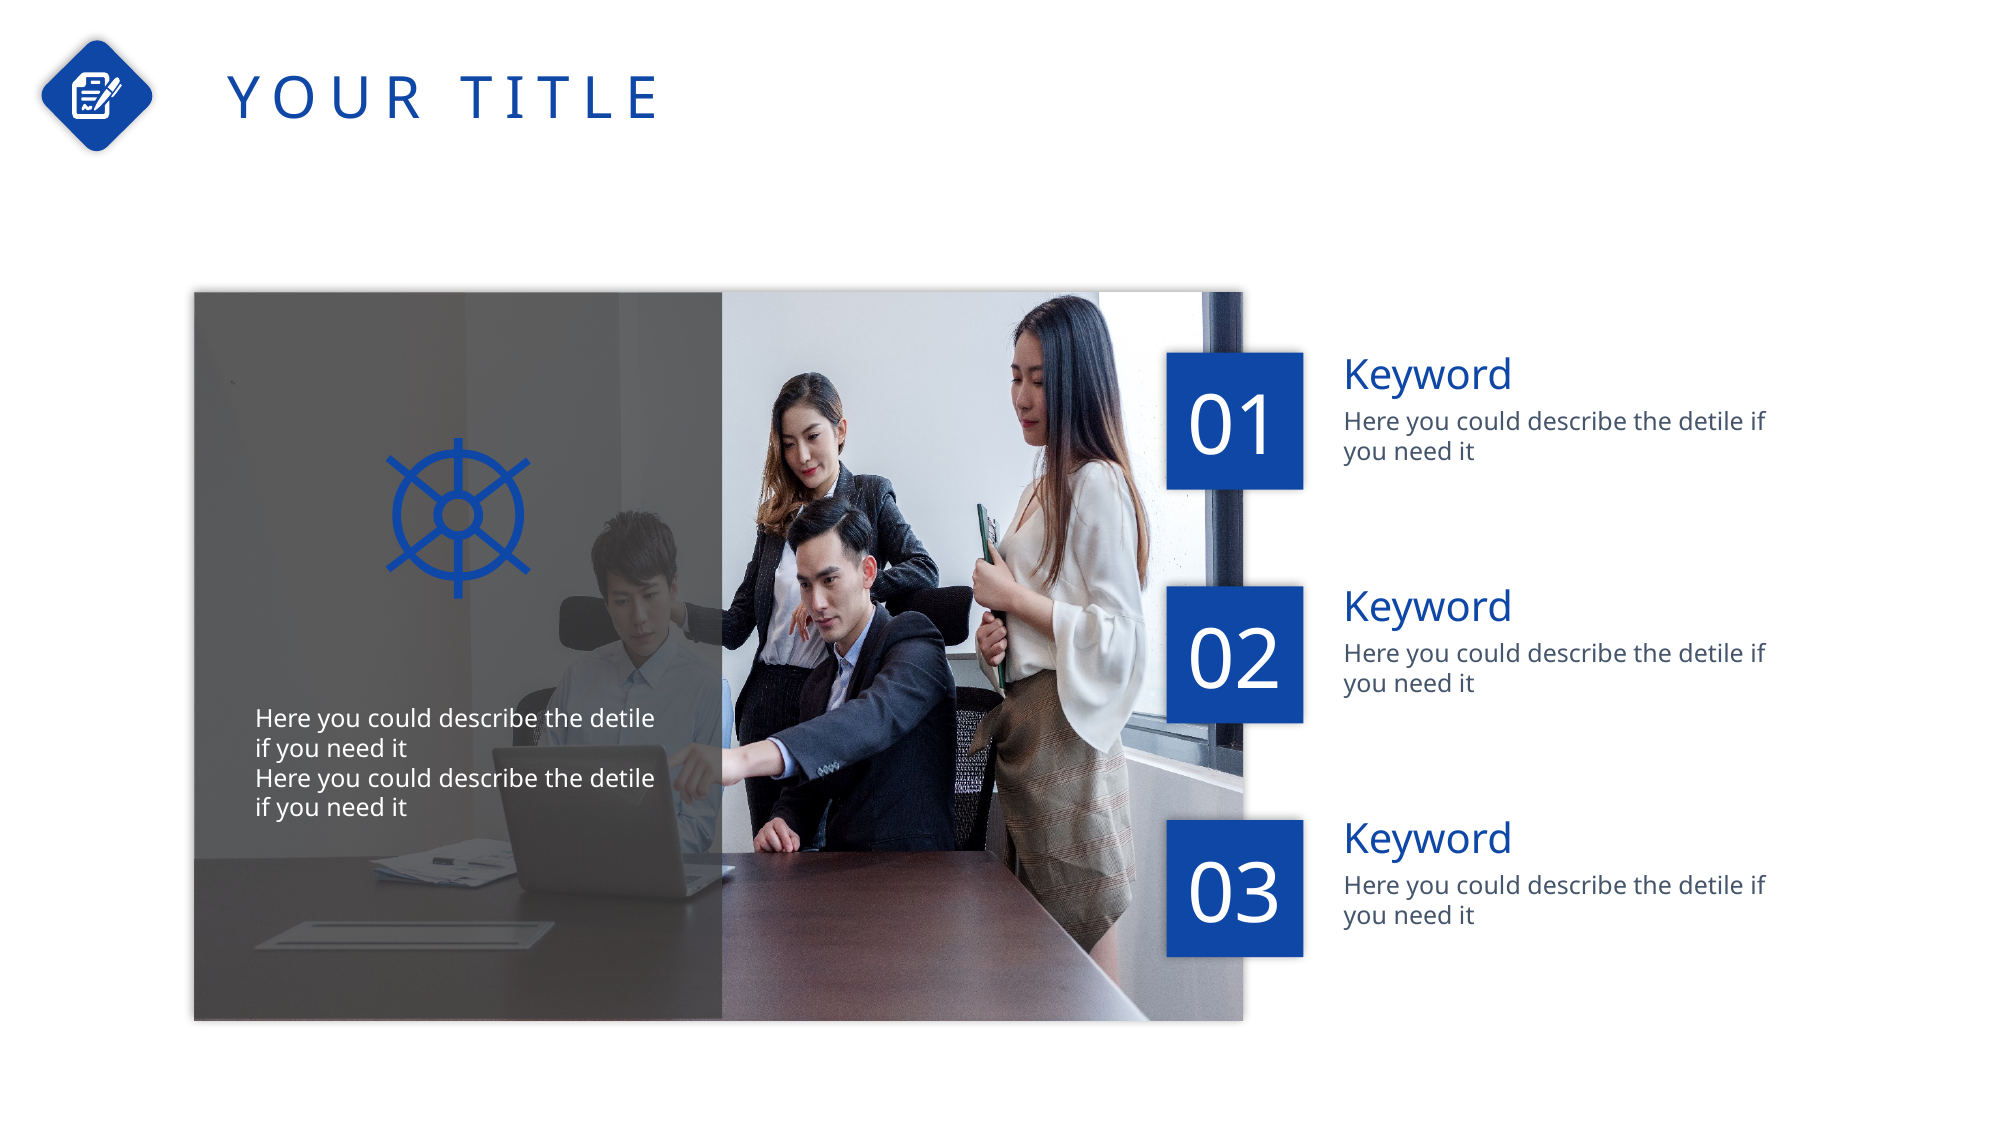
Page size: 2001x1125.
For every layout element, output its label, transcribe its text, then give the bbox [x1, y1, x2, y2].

text_box [193, 291, 723, 1020]
text_box [385, 438, 531, 599]
text_box 03 [1166, 820, 1304, 958]
text_box 02 [1166, 586, 1304, 724]
text_box Here you could describe the detile if you need it Here you could describe the detile if you need it [240, 694, 677, 987]
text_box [1329, 340, 1830, 523]
text_box [193, 291, 1244, 1022]
text_box YOUR TITLE [212, 52, 674, 138]
text_box 01 [1166, 352, 1304, 490]
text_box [1329, 804, 1830, 987]
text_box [1329, 572, 1830, 755]
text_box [53, 52, 141, 140]
